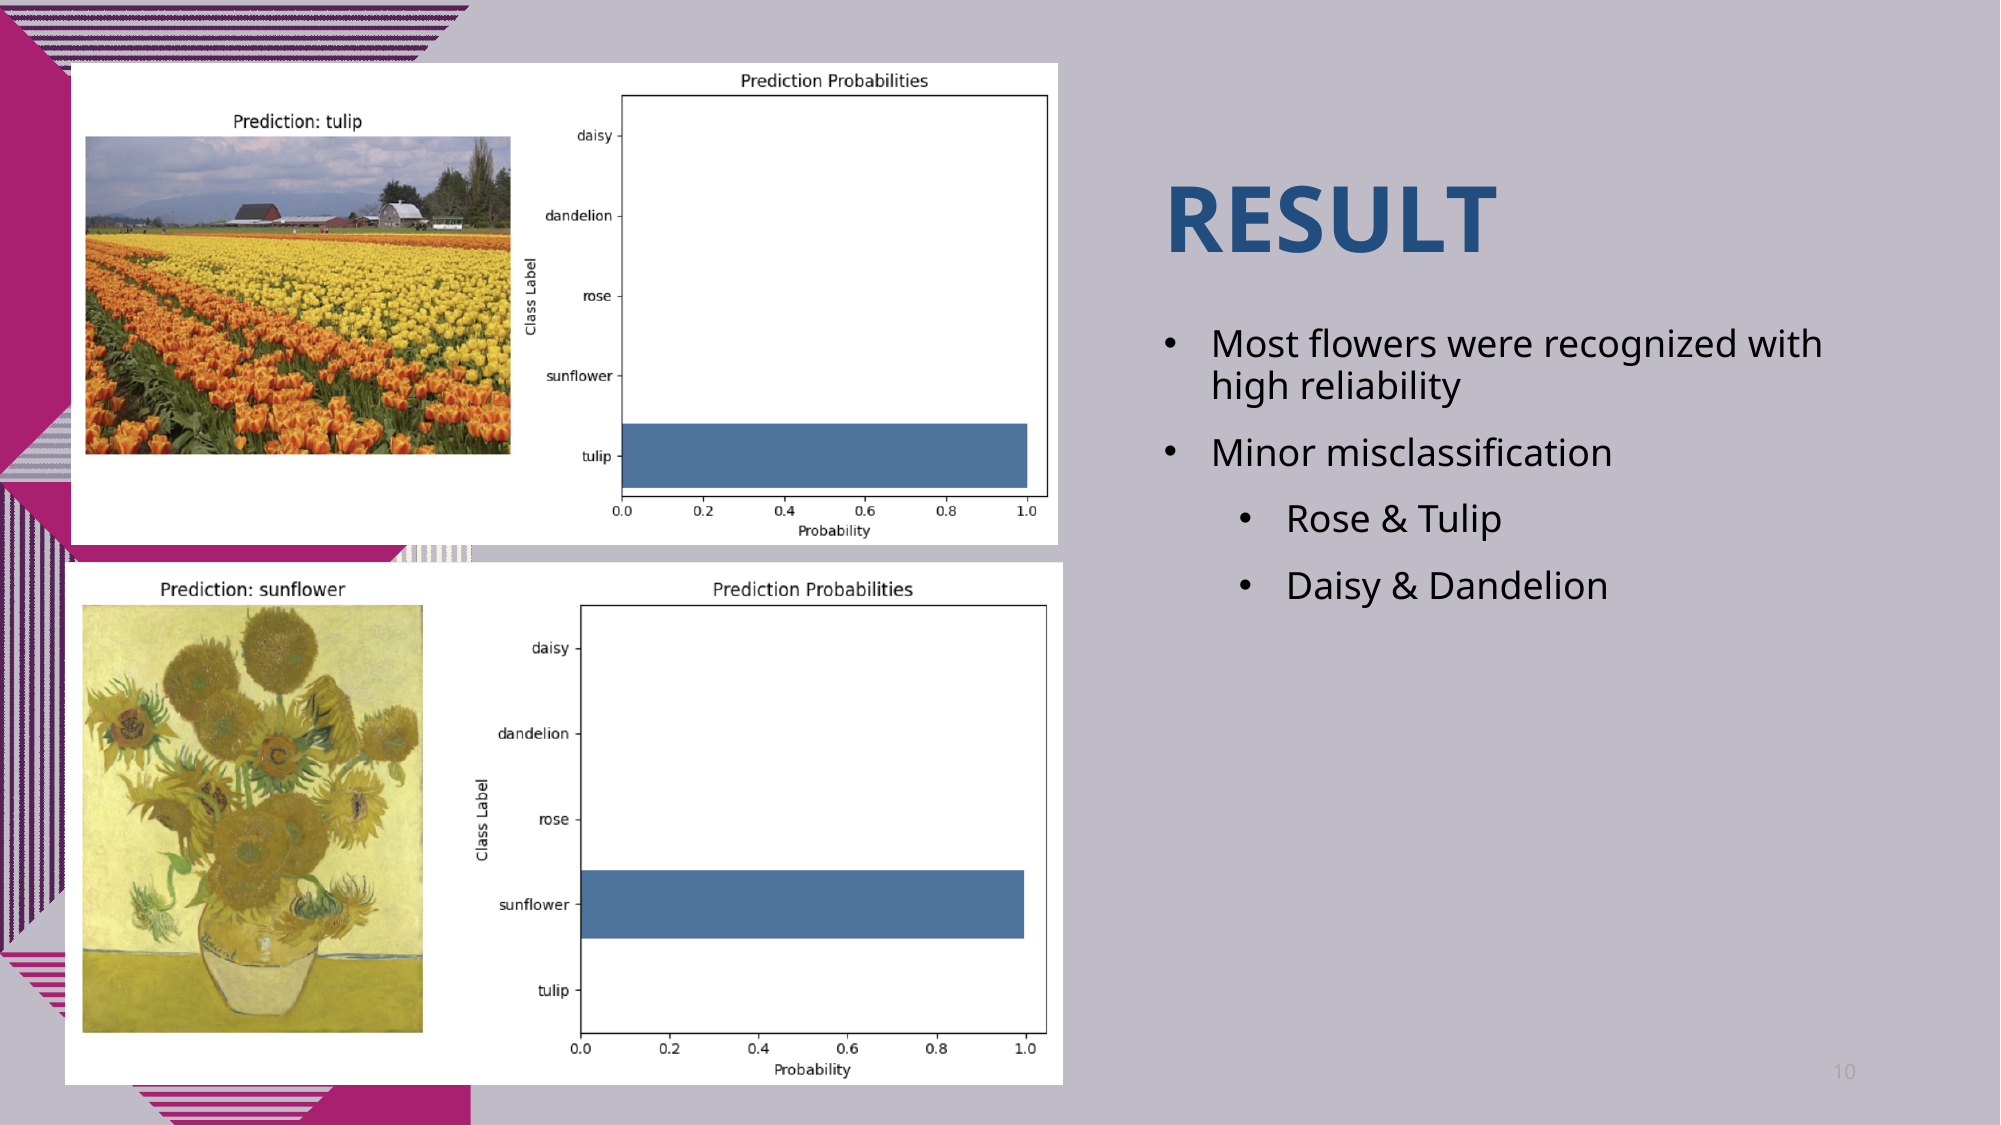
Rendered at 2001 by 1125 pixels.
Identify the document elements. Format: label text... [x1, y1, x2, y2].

list Most flowers were recognized with high reliability Minor misclassification Rose & Tulip Daisy & Dandelion [1149, 315, 1901, 809]
picture [0, 0, 1063, 1085]
title Result [1149, 165, 2000, 316]
slide_number 10 [1796, 1042, 1872, 1103]
